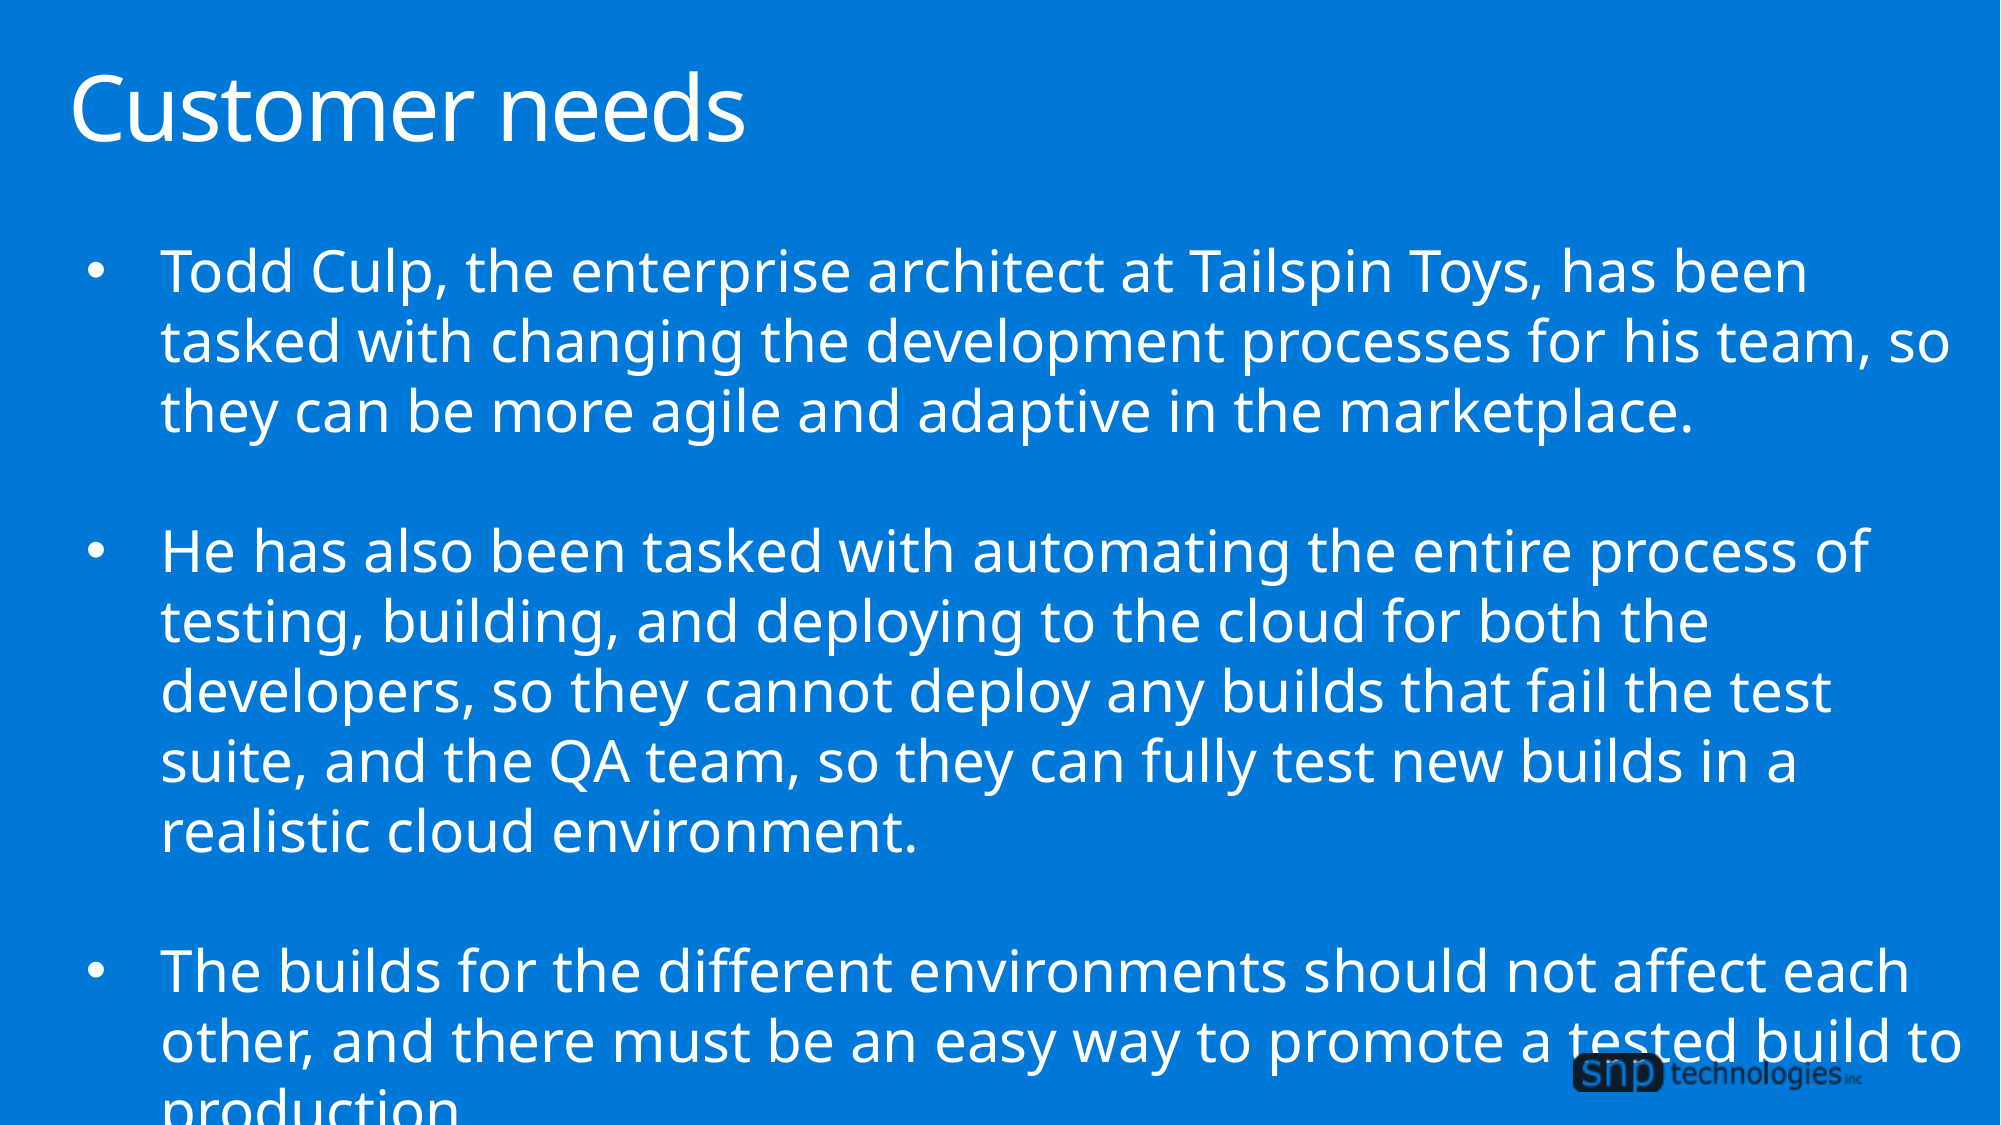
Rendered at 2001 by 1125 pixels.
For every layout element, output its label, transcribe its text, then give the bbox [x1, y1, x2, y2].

text_box Todd Culp, the enterprise architect at Tailspin Toys, has been tasked with changing the development processes for his team, so they can be more agile and adaptive in the marketplace. He has also been tasked with automating the entire process of testing, building, and deploying to the cloud for both the developers, so they cannot deploy any builds that fail the test suite, and the QA team, so they can fully test new builds in a realistic cloud environment. The builds for the different environments should not affect each other, and there must be an easy way to promote a tested build to production. [55, 210, 2000, 1125]
title Customer needs [44, 47, 1957, 196]
picture [1572, 1053, 1863, 1092]
